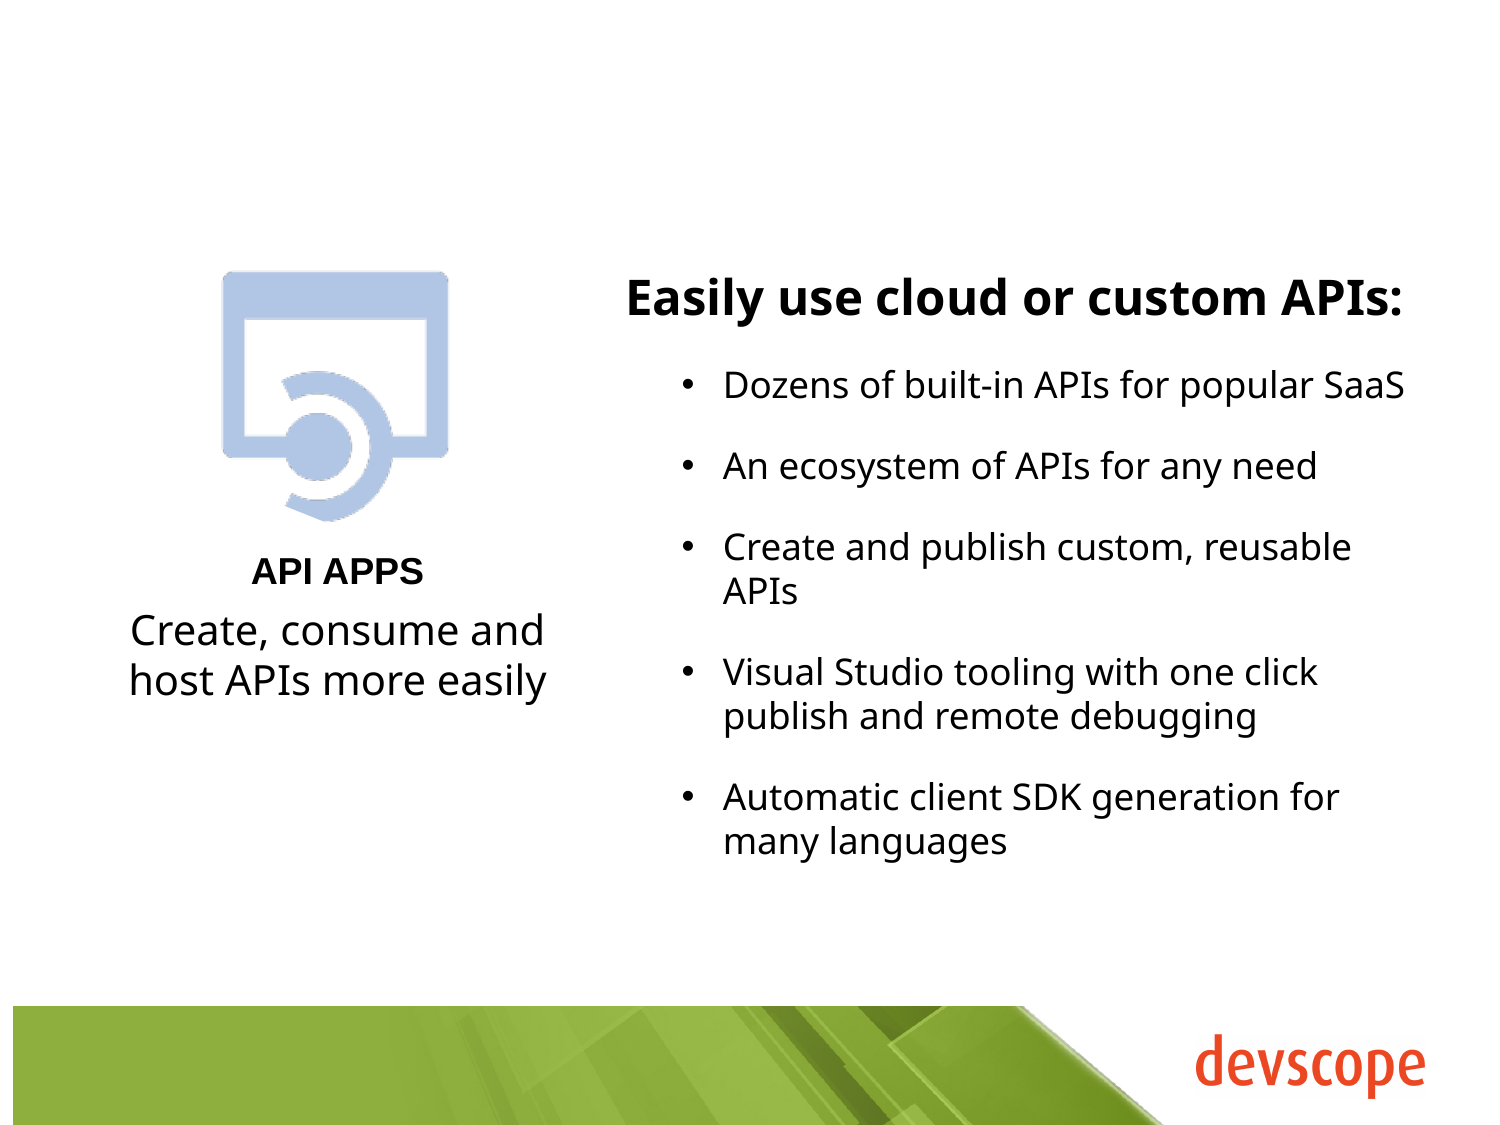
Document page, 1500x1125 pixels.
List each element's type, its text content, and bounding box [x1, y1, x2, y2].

picture [13, 1006, 1481, 1125]
text_box Create, consume and host APIs more easily [113, 596, 562, 711]
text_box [178, 261, 497, 615]
text_box Easily use cloud or custom APIs: Dozens of built-in APIs for popular SaaS An ecosystem of APIs for any need Create and publish custom, reusable APIs Visual Studio tooling with one click publish and remote debugging Automatic client SDK generation for many languages [602, 258, 1424, 877]
